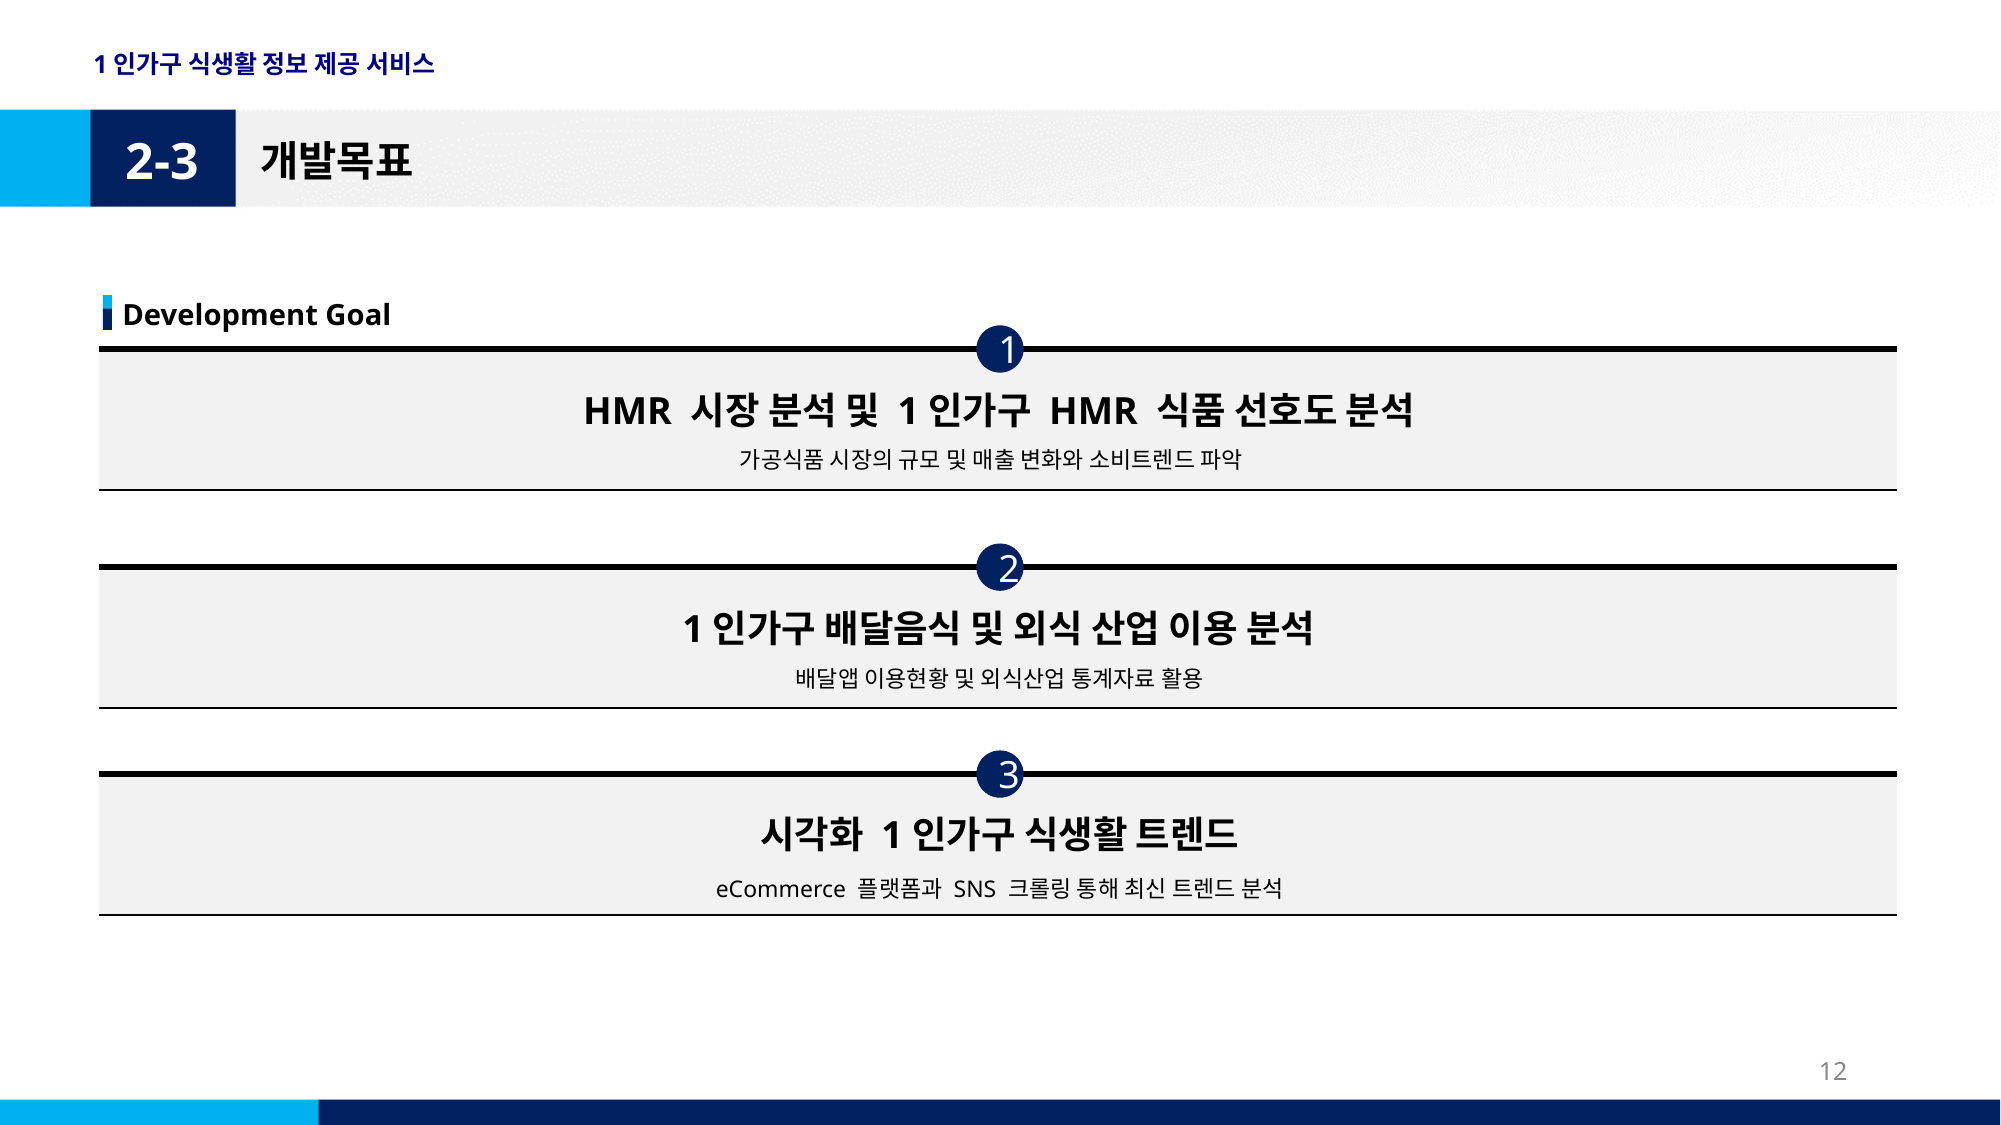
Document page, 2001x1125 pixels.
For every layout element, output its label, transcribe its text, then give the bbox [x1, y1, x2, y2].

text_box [98, 543, 1898, 709]
picture [0, 0, 2001, 1125]
text_box 2-3 [90, 122, 235, 198]
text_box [98, 325, 1898, 491]
text_box 1인가구 식생활 정보 제공 서비스 [78, 41, 500, 87]
slide_number ‹#› [1412, 1042, 1863, 1103]
text_box 개발목표 [245, 127, 845, 193]
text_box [102, 288, 704, 322]
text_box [98, 750, 1898, 916]
